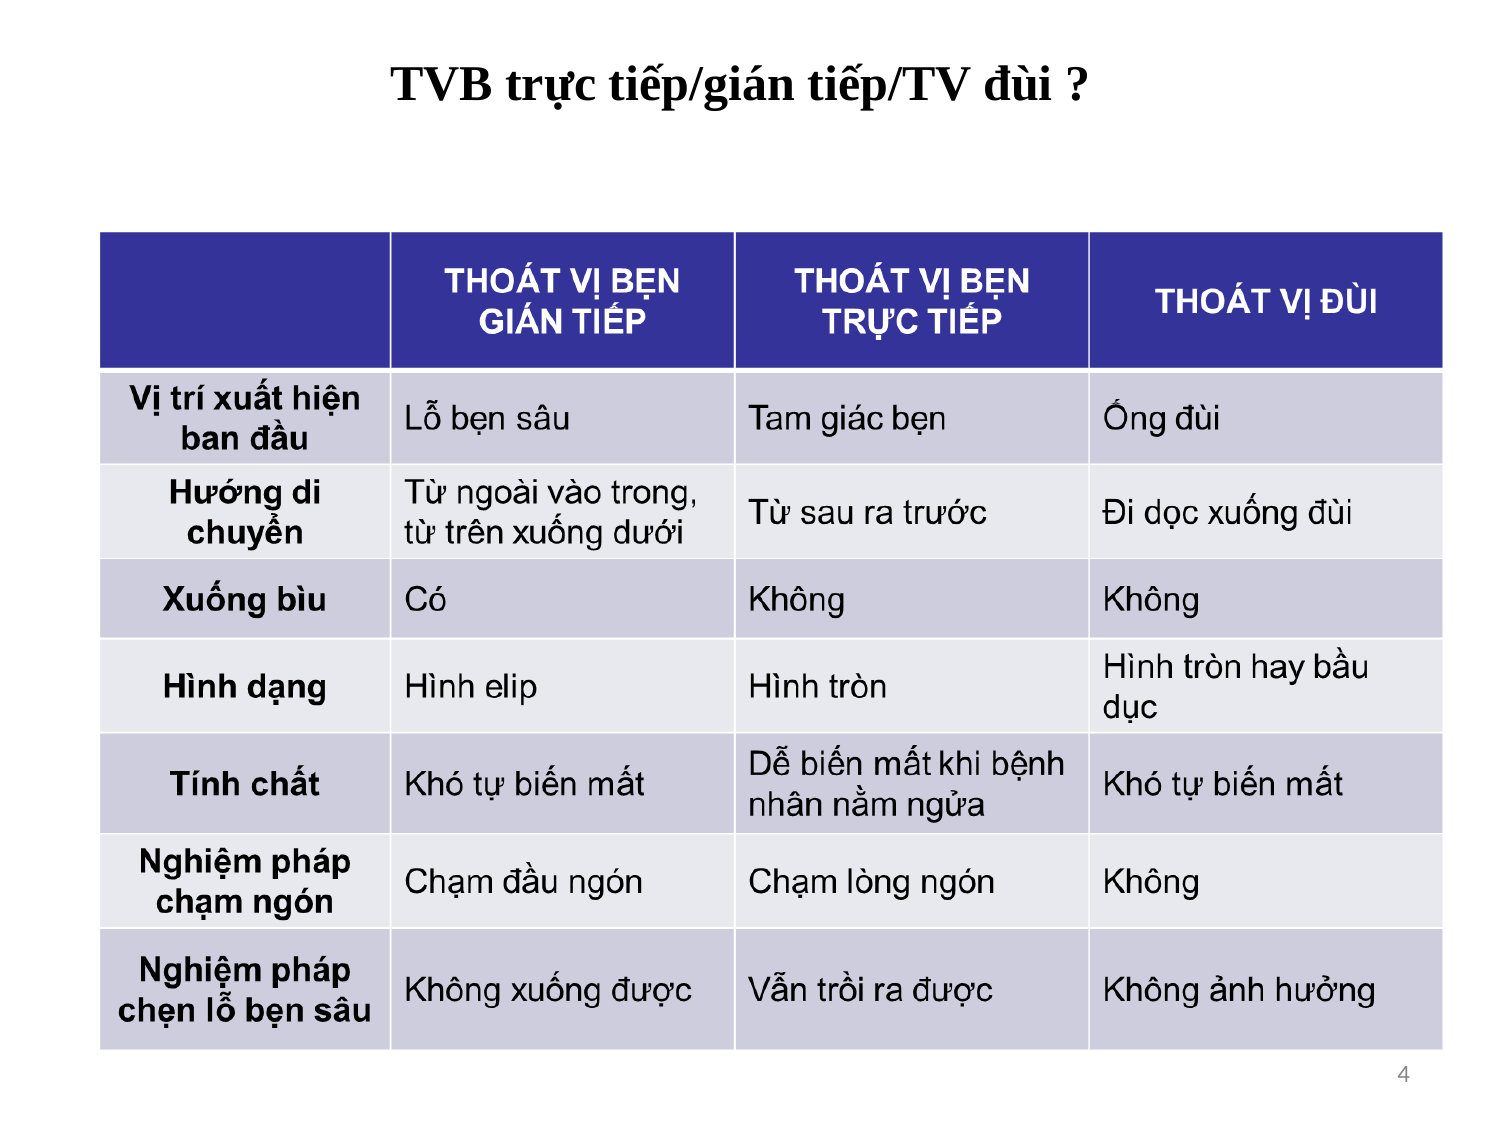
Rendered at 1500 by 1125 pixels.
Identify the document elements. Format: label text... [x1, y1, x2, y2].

title TVB trực tiếp/gián tiếp/TV đùi ? [362, 37, 1119, 163]
picture [99, 231, 1443, 1051]
slide_number ‹#› [1074, 1059, 1425, 1103]
